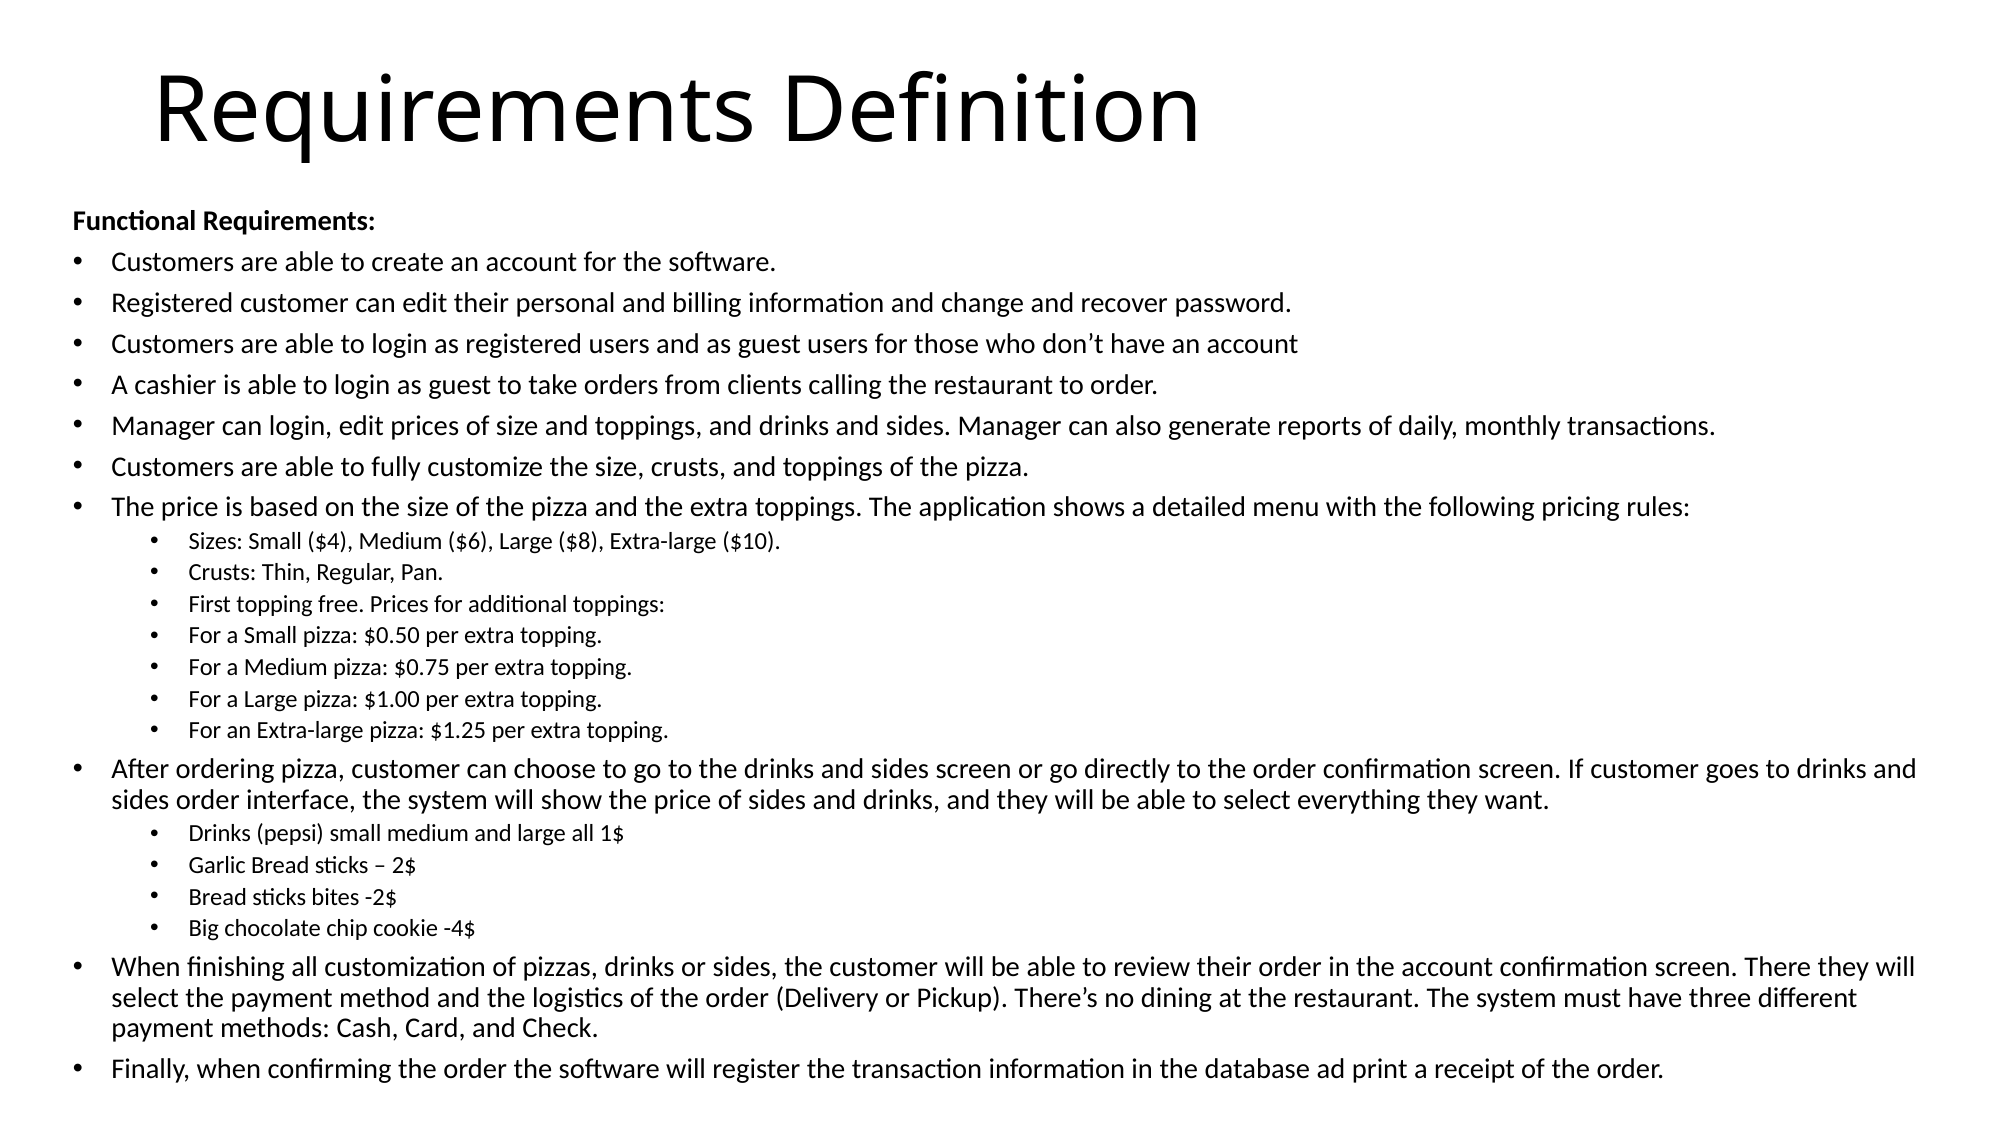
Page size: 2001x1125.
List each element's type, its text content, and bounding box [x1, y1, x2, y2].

list Functional Requirements: Customers are able to create an account for the software. Registered customer can edit their personal and billing information and change and recover password. Customers are able to login as registered users and as guest users for those who don’t have an account A cashier is able to login as guest to take orders from clients calling the restaurant to order. Manager can login, edit prices of size and toppings, and drinks and sides. Manager can also generate reports of daily, monthly transactions. Customers are able to fully customize the size, crusts, and toppings of the pizza. The price is based on the size of the pizza and the extra toppings. The application shows a detailed menu with the following pricing rules: Sizes: Small ($4), Medium ($6), Large ($8), Extra-large ($10). Crusts: Thin, Regular, Pan. First topping free. Prices for additional toppings: For a Small pizza: $0.50 per extra topping. For a Medium pizza: $0.75 per extra topping. For a Large pizza: $1.00 per extra topping. For an Extra-large pizza: $1.25 per extra topping. After ordering pizza, customer can choose to go to the drinks and sides screen or go directly to the order confirmation screen. If customer goes to drinks and sides order interface, the system will show the price of sides and drinks, and they will be able to select everything they want. Drinks (pepsi) small medium and large all 1$ Garlic Bread sticks – 2$ Bread sticks bites -2$ Big chocolate chip cookie -4$ When finishing all customization of pizzas, drinks or sides, the customer will be able to review their order in the account confirmation screen. There they will select the payment method and the logistics of the order (Delivery or Pickup). There’s no dining at the restaurant. The system must have three different payment methods: Cash, Card, and Check. Finally, when confirming the order the software will register the transaction information in the database ad print a receipt of the order. [57, 198, 1940, 1096]
title Requirements Definition [137, 3, 1863, 198]
